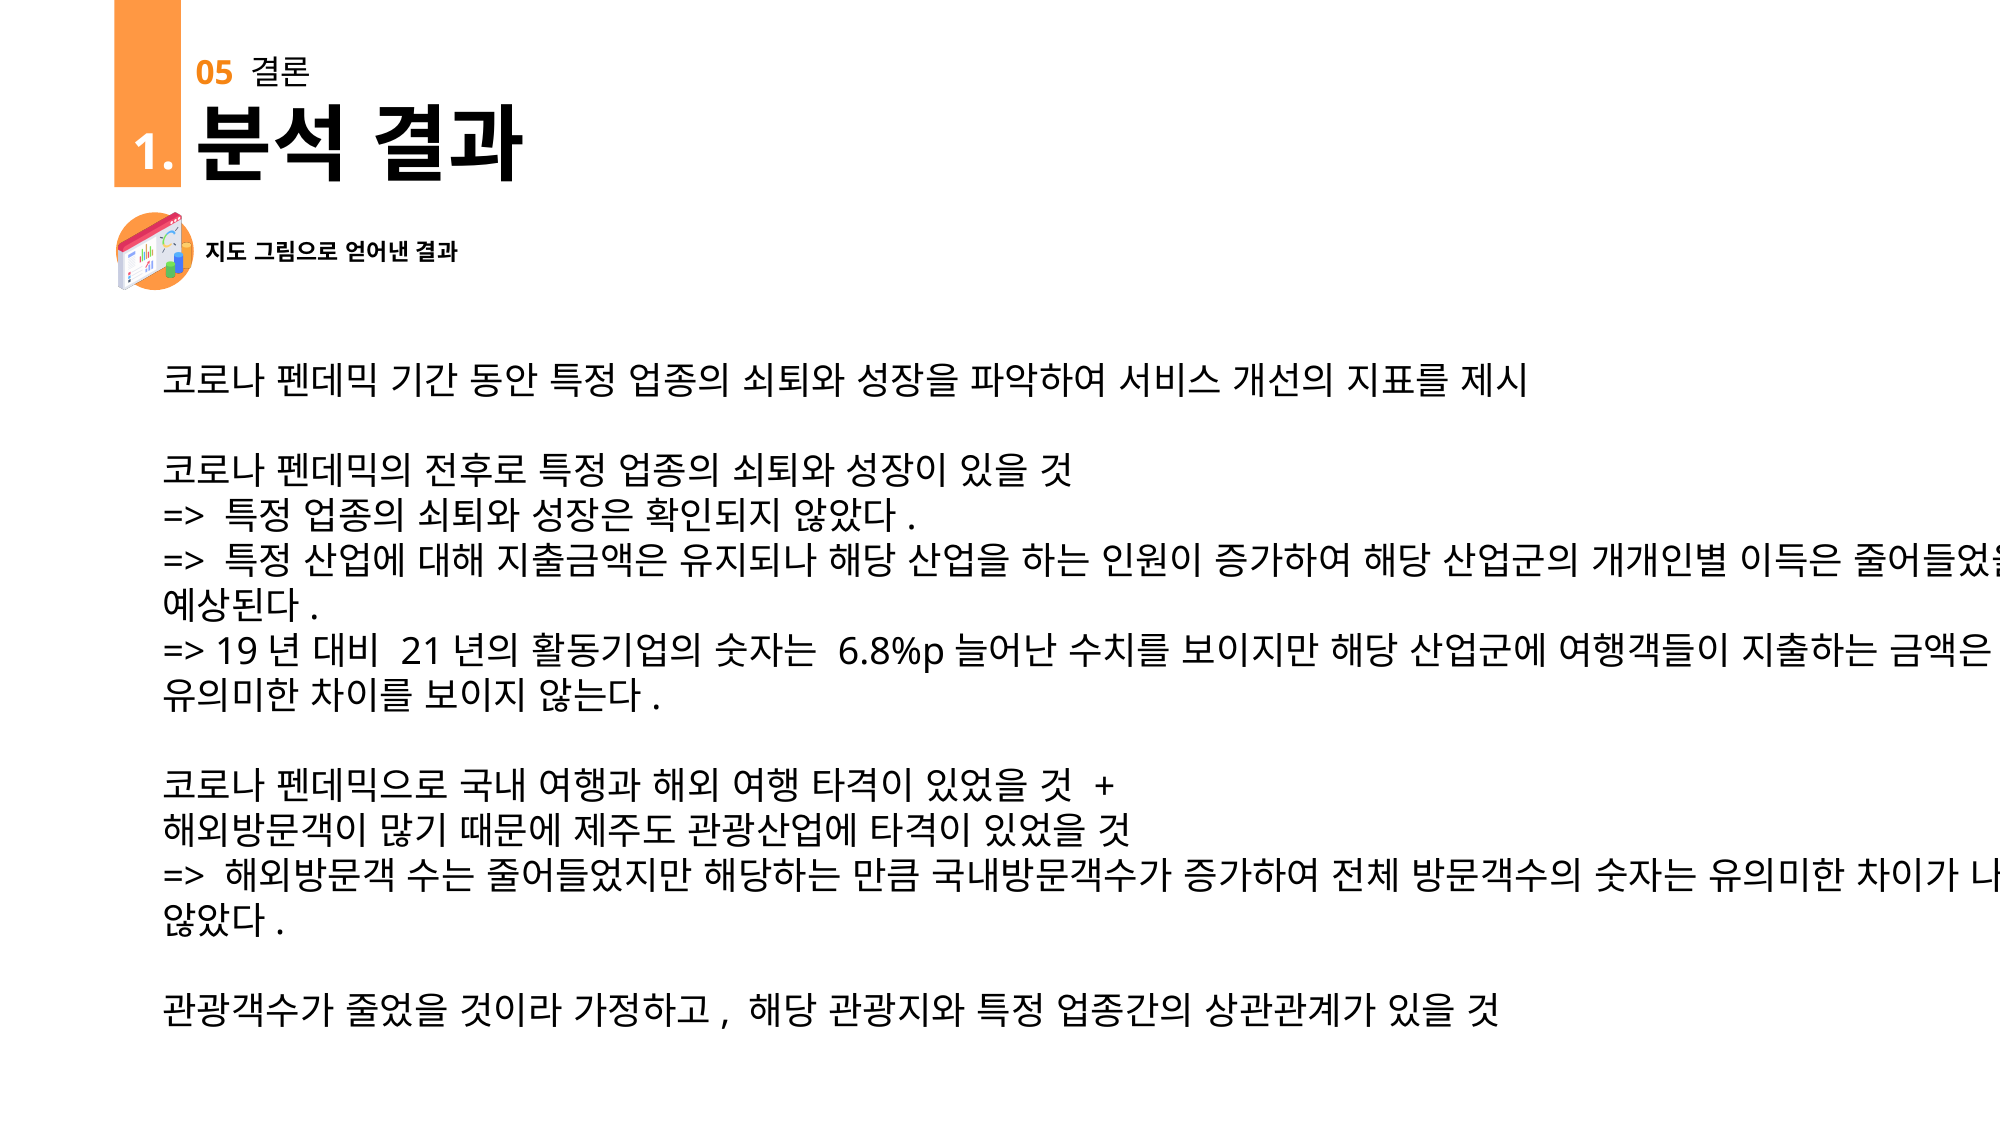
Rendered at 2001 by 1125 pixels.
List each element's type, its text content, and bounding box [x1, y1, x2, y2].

text_box 코로나 펜데믹 기간 동안 특정 업종의 쇠퇴와 성장을 파악하여 서비스 개선의 지표를 제시 코로나 펜데믹의 전후로 특정 업종의 쇠퇴와 성장이 있을 것 => 특정 업종의 쇠퇴와 성장은 확인되지 않았다. => 특정 산업에 대해 지출금액은 유지되나 해당 산업을 하는 인원이 증가하여 해당 산업군의 개개인별 이득은 줄어들었을것으로 예상된다. => 19년 대비 21년의 활동기업의 숫자는 6.8%p늘어난 수치를 보이지만 해당 산업군에 여행객들이 지출하는 금액은 유의미한 차이를 보이지 않는다. 코로나 펜데믹으로 국내 여행과 해외 여행 타격이 있었을 것 + 해외방문객이 많기 때문에 제주도 관광산업에 타격이 있었을 것 => 해외방문객 수는 줄어들었지만 해당하는 만큼 국내방문객수가 증가하여 전체 방문객수의 숫자는 유의미한 차이가 나타나지 않았다. 관광객수가 줄었을 것이라 가정하고, 해당 관광지와 특정 업종간의 상관관계가 있을 것 [147, 299, 2000, 1125]
text_box [113, 0, 182, 112]
text_box 분석 결과 [180, 100, 1220, 199]
text_box 05 결론 [180, 44, 1220, 100]
text_box 1. [101, 112, 194, 187]
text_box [112, 209, 615, 294]
